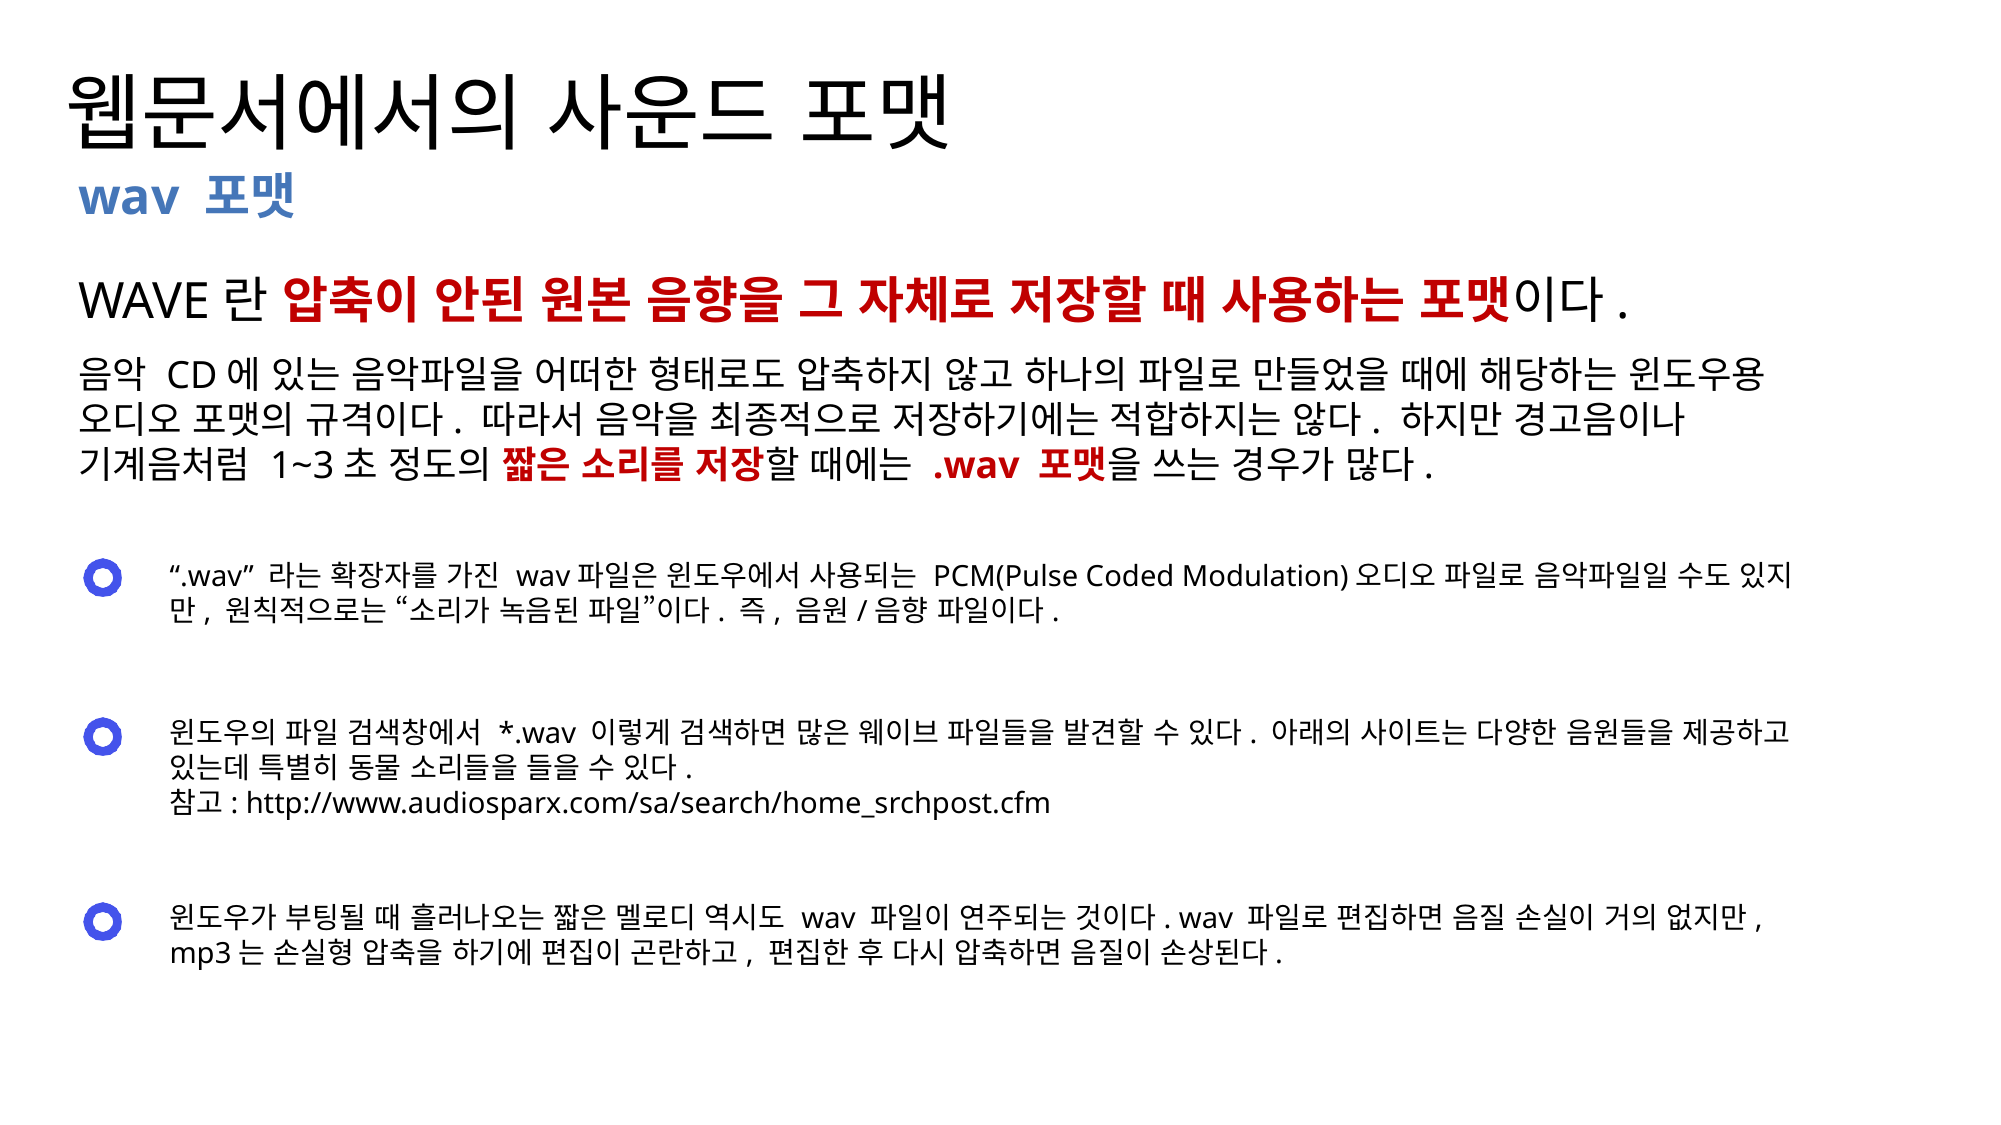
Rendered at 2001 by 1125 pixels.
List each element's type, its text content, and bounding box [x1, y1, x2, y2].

text_box “.wav” 라는 확장자를 가진 wav파일은 윈도우에서 사용되는 PCM(Pulse Coded Modulation)오디오 파일로 음악파일일 수도 있지만, 원칙적으로는 “소리가 녹음된 파일”이다. 즉, 음원/음향 파일이다. [154, 550, 1844, 636]
picture [83, 717, 122, 756]
text_box WAVE란 압축이 안된 원본 음향을 그 자체로 저장할 때 사용하는 포맷이다. [63, 261, 1909, 337]
text_box 웹문서에서의 사운드 포맷 [50, 52, 1250, 168]
picture [83, 558, 122, 597]
text_box 윈도우가 부팅될 때 흘러나오는 짧은 멜로디 역시도 wav 파일이 연주되는 것이다. wav 파일로 편집하면 음질 손실이 거의 없지만, mp3는 손실형 압축을 하기에 편집이 곤란하고, 편집한 후 다시 압축하면 음질이 손상된다. [154, 892, 1804, 977]
text_box 윈도우의 파일 검색창에서 *.wav 이렇게 검색하면 많은 웨이브 파일들을 발견할 수 있다. 아래의 사이트는 다양한 음원들을 제공하고 있는데 특별히 동물 소리들을 들을 수 있다. 참고: http://www.audiosparx.com/sa/search/home_srchpost.cfm [154, 707, 1878, 827]
picture [83, 902, 122, 942]
text_box 음악 CD에 있는 음악파일을 어떠한 형태로도 압축하지 않고 하나의 파일로 만들었을 때에 해당하는 윈도우용 오디오 포맷의 규격이다. 따라서 음악을 최종적으로 저장하기에는 적합하지는 않다. 하지만 경고음이나 기계음처럼 1~3초 정도의 짧은 소리를 저장할 때에는 .wav 포맷을 쓰는 경우가 많다. [63, 343, 1844, 494]
text_box wav 포맷 [63, 156, 1064, 232]
